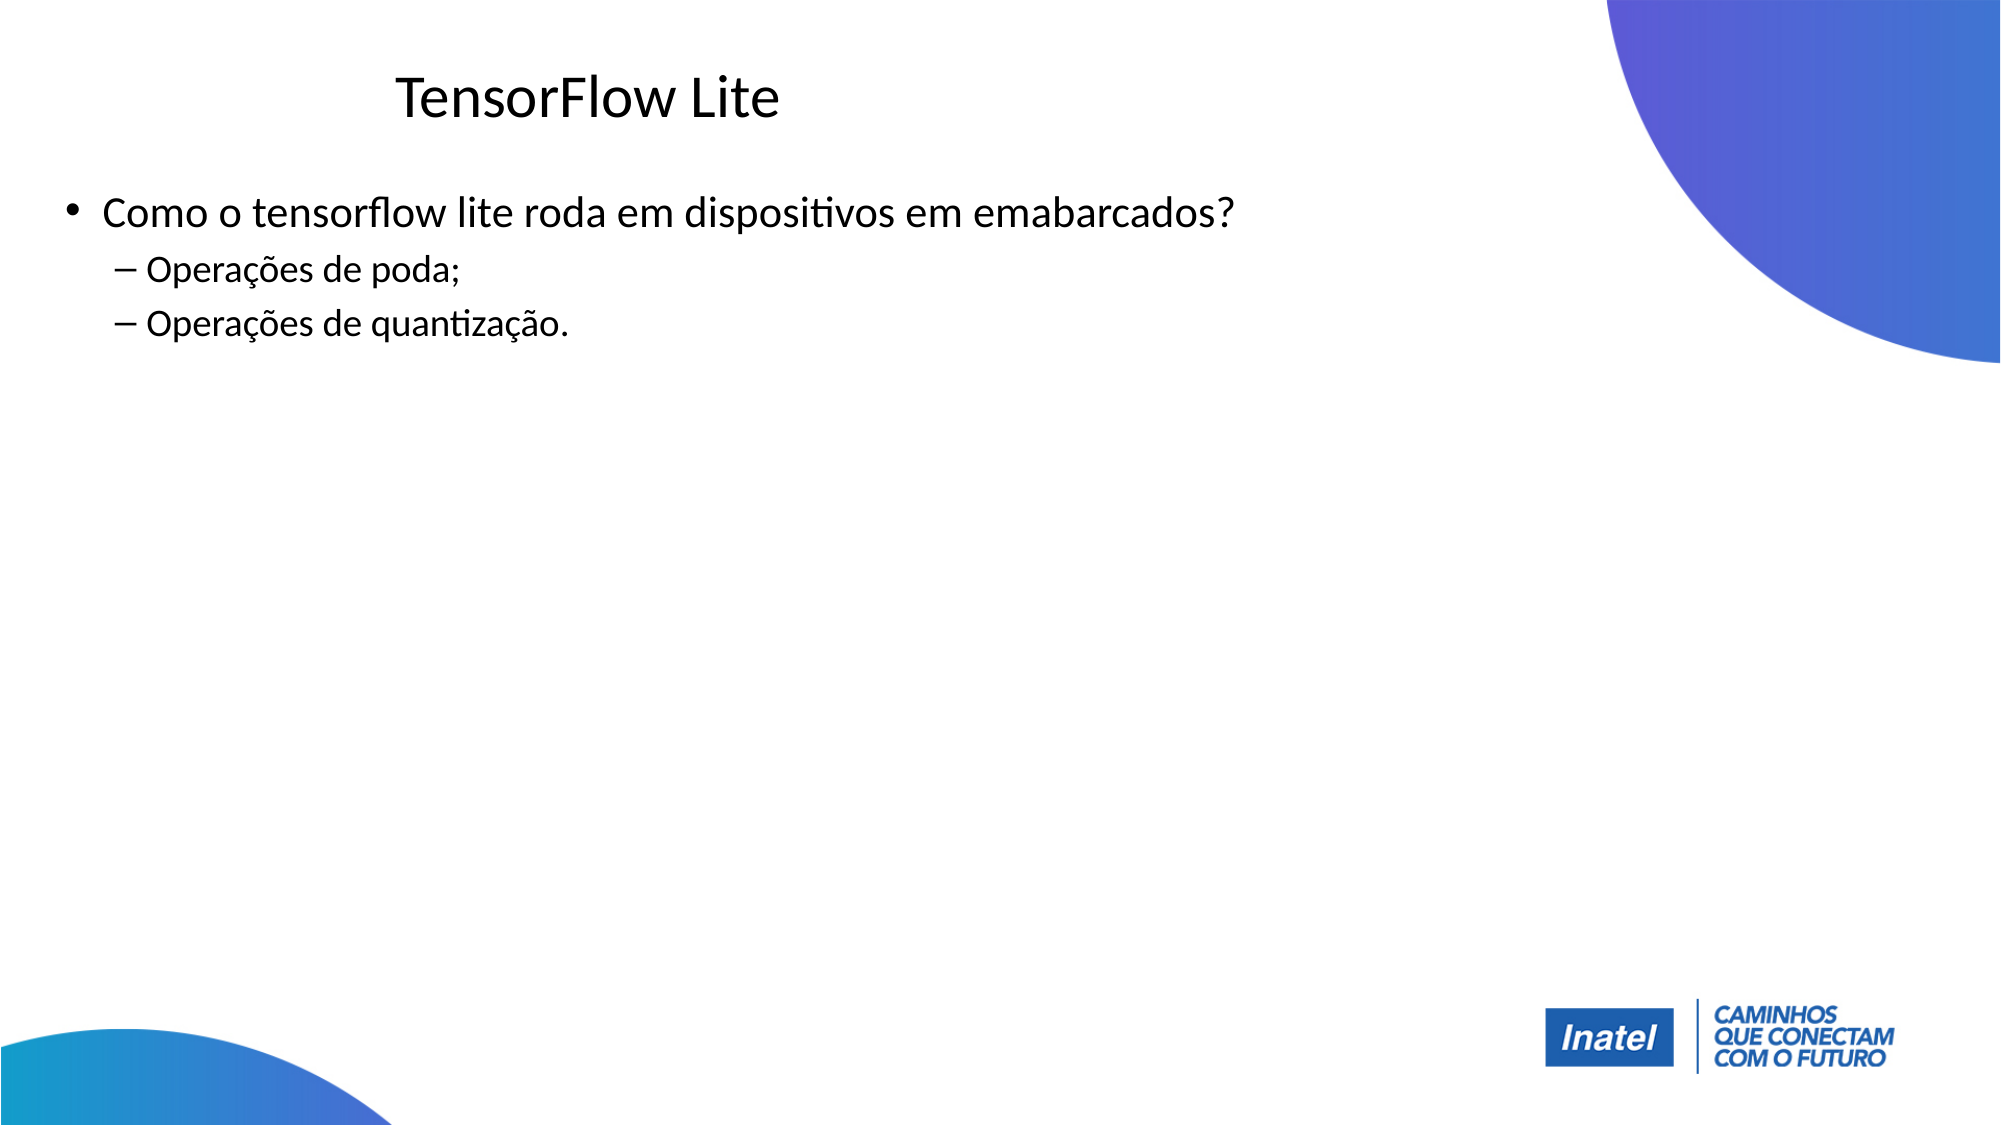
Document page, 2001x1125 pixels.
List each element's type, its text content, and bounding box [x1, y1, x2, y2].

picture [0, 0, 2001, 1125]
title TensorFlow Lite [50, 30, 1126, 156]
list Como o tensorflow lite roda em dispositivos em emabarcados? Operações de poda; Operações de quantização. [50, 174, 1726, 821]
